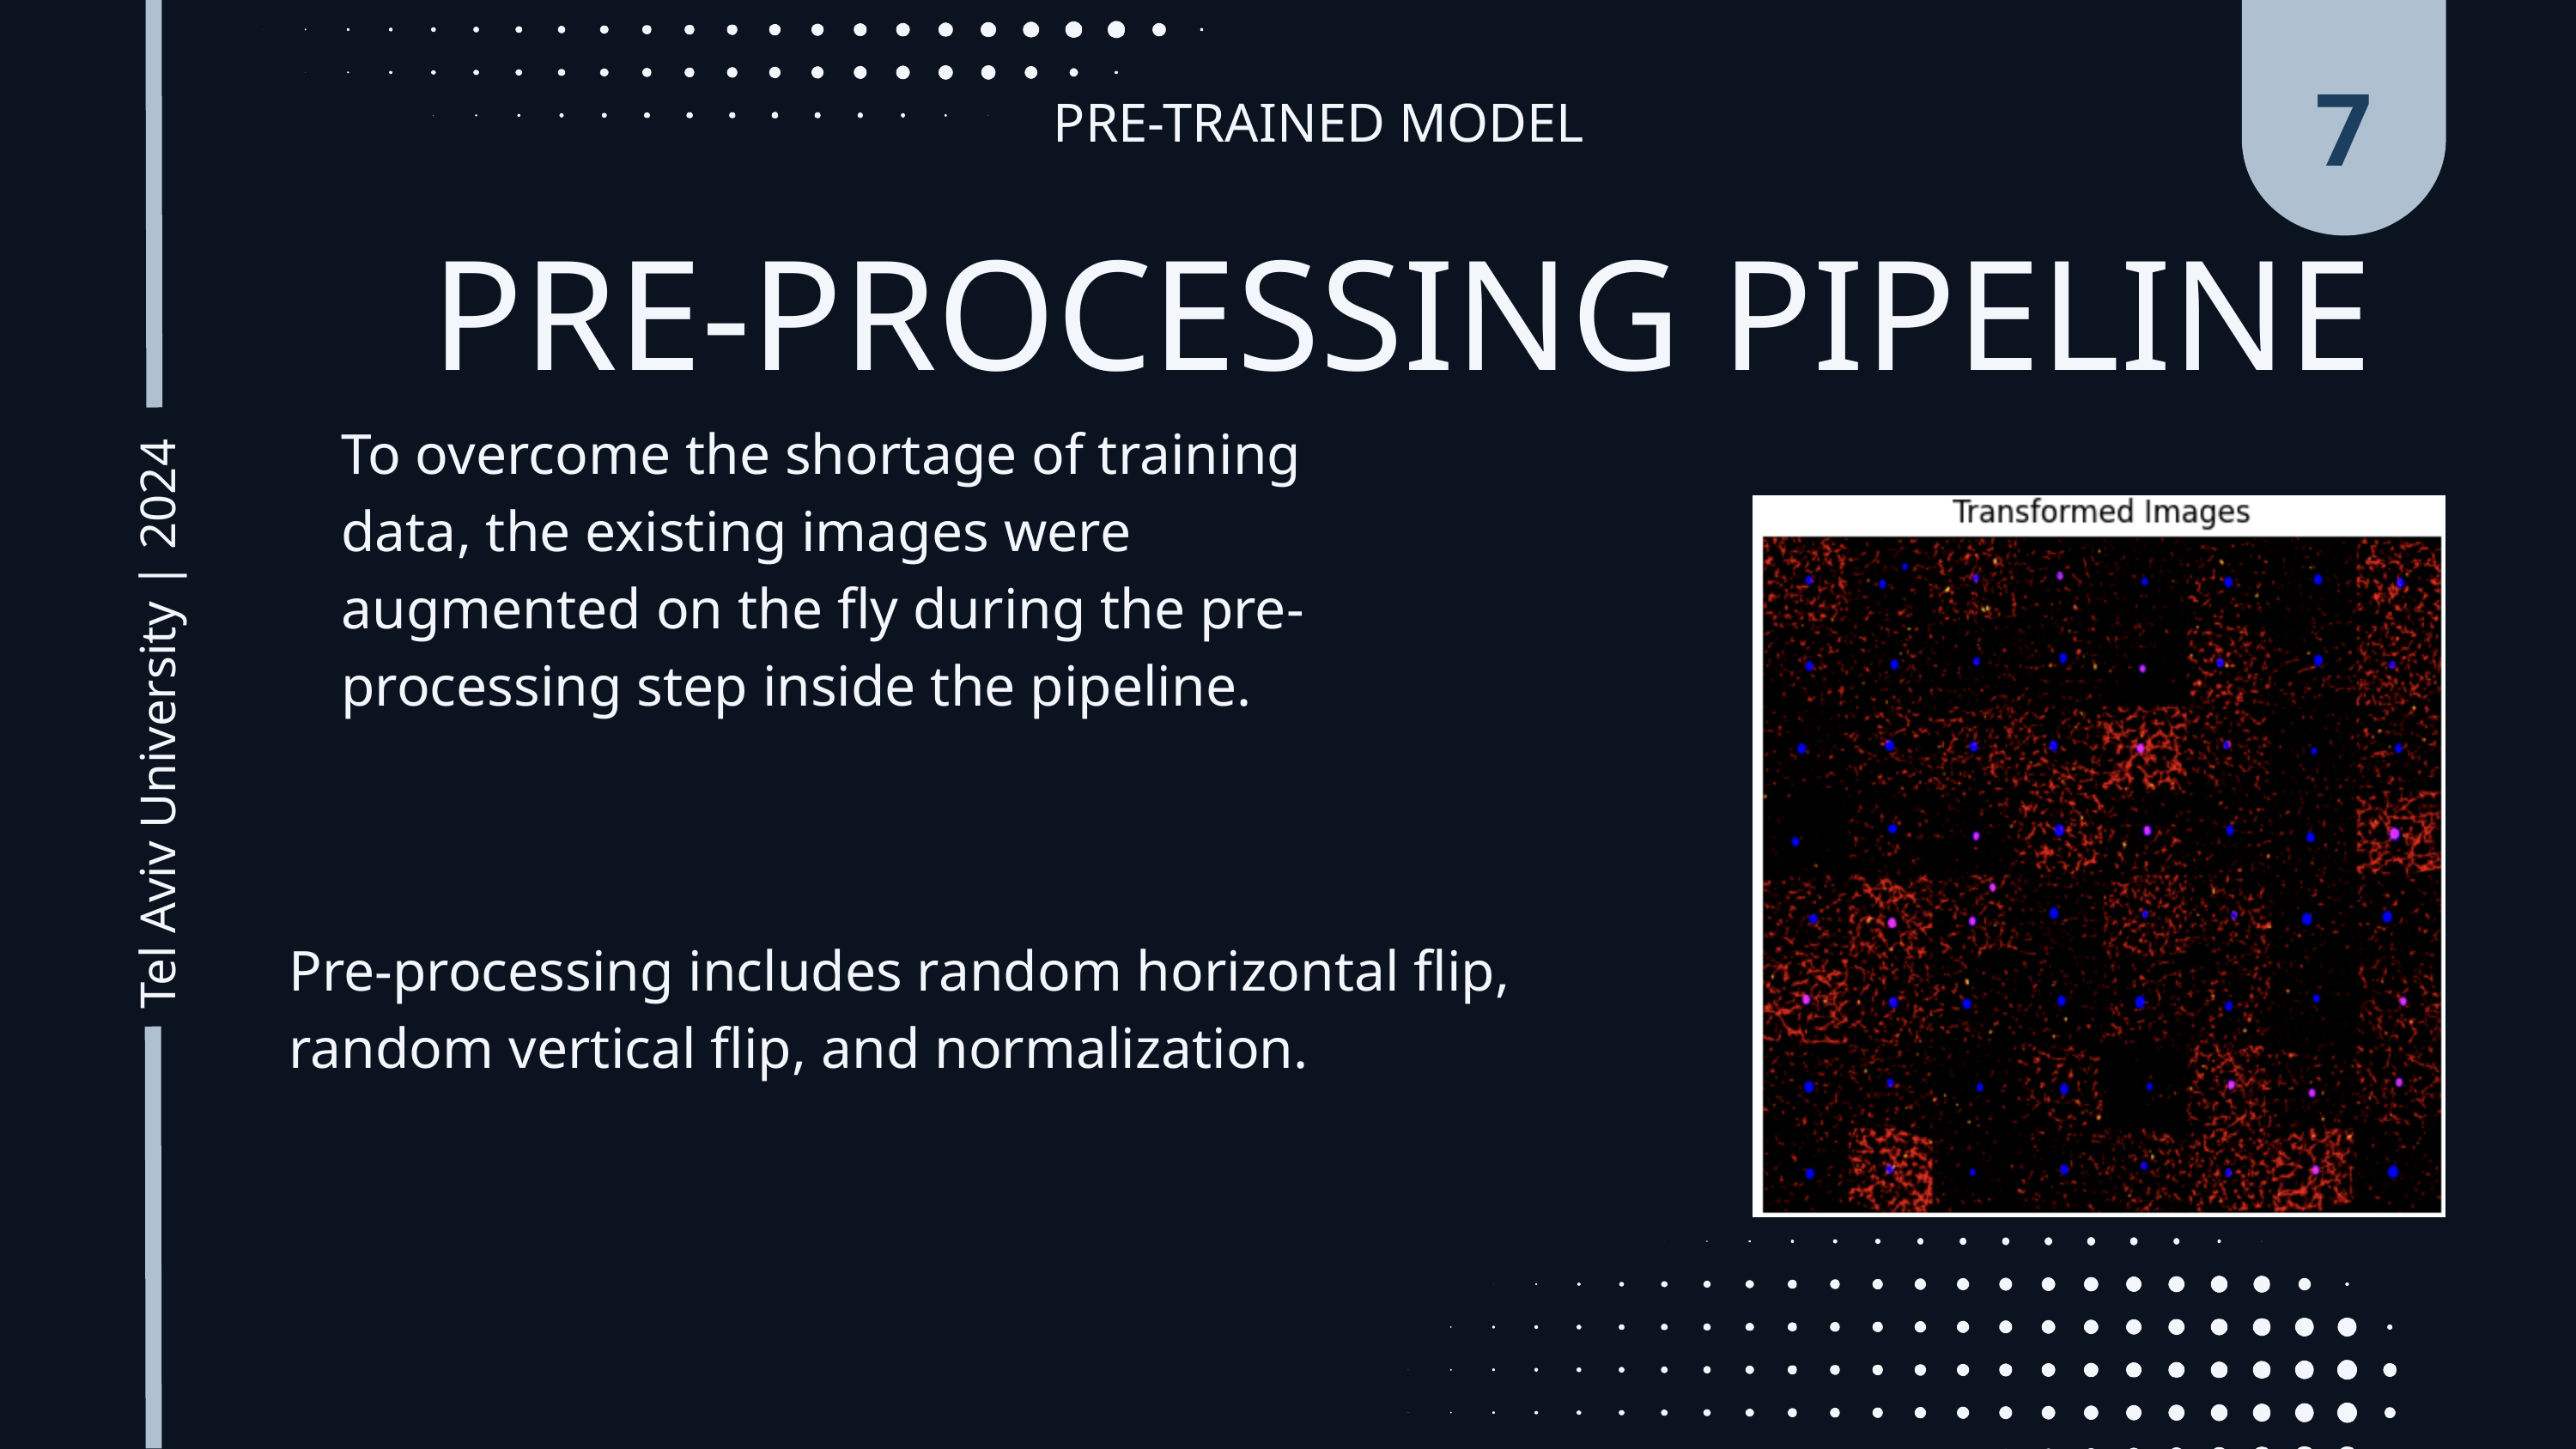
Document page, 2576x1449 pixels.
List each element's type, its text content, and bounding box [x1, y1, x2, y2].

text_box [1365, 1237, 2397, 1449]
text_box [88, 0, 221, 1449]
picture [1753, 495, 2445, 1218]
text_box PRE-PROCESSING PIPELINE [227, 187, 2576, 401]
text_box PRE-TRAINED MODEL [909, 78, 1728, 153]
text_box [222, 0, 1251, 118]
text_box Pre-processing includes random horizontal flip, random vertical flip, and normalization. [289, 924, 1632, 1080]
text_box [2233, 0, 2455, 236]
text_box To overcome the shortage of training data, the existing images were augmented on the fly during the pre-processing step inside the pipeline. [341, 407, 1366, 717]
